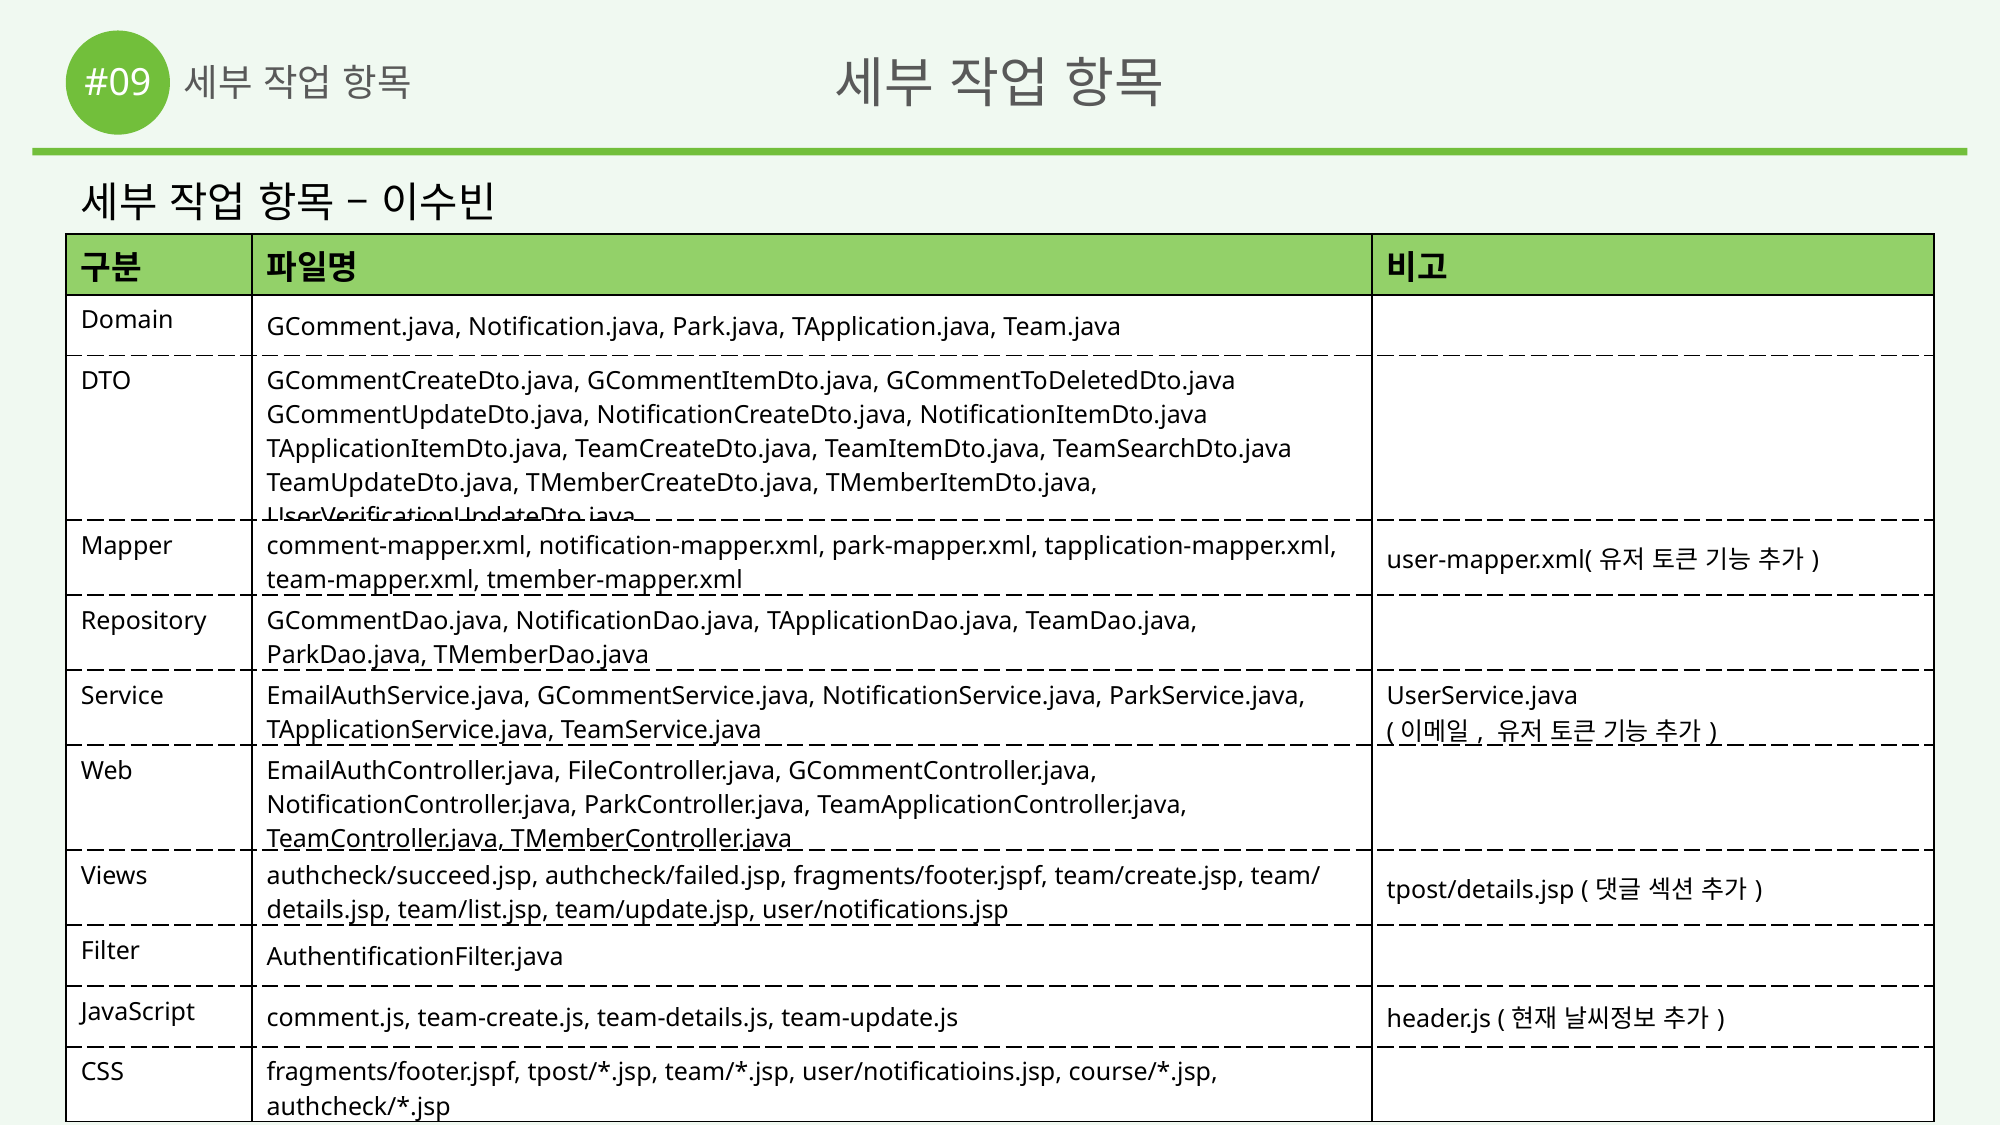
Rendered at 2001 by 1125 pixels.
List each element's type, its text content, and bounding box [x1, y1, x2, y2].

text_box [65, 30, 170, 135]
table_cell GComment.java, Notification.java, Park.java, TApplication.java, Team.java [253, 296, 1371, 356]
table_cell JavaScript [67, 986, 251, 1047]
table_cell [1373, 296, 1933, 356]
table_cell [1373, 595, 1933, 670]
table_cell Views [67, 850, 251, 925]
table_cell tpost/details.jsp (댓글 섹션 추가) [1373, 850, 1933, 925]
table_cell Filter [67, 925, 251, 986]
table_cell CSS [67, 1047, 251, 1121]
table_cell comment.js, team-create.js, team-details.js, team-update.js [253, 986, 1371, 1047]
table_cell header.js (현재 날씨정보 추가) [1373, 986, 1933, 1047]
table_cell [1373, 356, 1933, 520]
table_cell [1373, 925, 1933, 986]
table_header 구분 [67, 235, 251, 294]
table_cell AuthentificationFilter.java [253, 925, 1371, 986]
table_cell EmailAuthController.java, FileController.java, GCommentController.java, NotificationController.java, ParkController.java, TeamApplicationController.java, TeamController.java, TMemberController.java [253, 745, 1371, 850]
text_box 세부 작업 항목 [538, 44, 1462, 122]
table_cell UserService.java (이메일, 유저 토큰 기능 추가) [1373, 670, 1933, 745]
table_cell EmailAuthService.java, GCommentService.java, NotificationService.java, ParkService.java, TApplicationService.java, TeamService.java [253, 670, 1371, 745]
table_cell Domain [67, 296, 251, 356]
text_box 세부 작업 항목 [183, 60, 538, 106]
table_cell [1373, 745, 1933, 850]
table_header 비고 [1373, 235, 1933, 294]
text_box [31, 147, 1968, 156]
table_cell user-mapper.xml(유저 토큰 기능 추가) [1373, 520, 1933, 595]
table_header 파일명 [253, 235, 1371, 294]
text_box 세부 작업 항목 – 이수빈 [65, 168, 855, 233]
table_cell DTO [67, 356, 251, 520]
table_cell [1373, 1047, 1933, 1121]
table_cell Service [67, 670, 251, 745]
table_cell Web [67, 745, 251, 850]
table_cell Mapper [67, 520, 251, 595]
table_cell GCommentCreateDto.java, GCommentItemDto.java, GCommentToDeletedDto.java GCommentUpdateDto.java, NotificationCreateDto.java, NotificationItemDto.java TApplicationItemDto.java, TeamCreateDto.java, TeamItemDto.java, TeamSearchDto.java TeamUpdateDto.java, TMemberCreateDto.java, TMemberItemDto.java, UserVerificationUpdateDto.java [253, 356, 1371, 520]
table_cell fragments/footer.jspf, tpost/*.jsp, team/*.jsp, user/notificatioins.jsp, course/*.jsp, authcheck/*.jsp [253, 1047, 1371, 1121]
table_cell GCommentDao.java, NotificationDao.java, TApplicationDao.java, TeamDao.java, ParkDao.java, TMemberDao.java [253, 595, 1371, 670]
table_cell Repository [67, 595, 251, 670]
table_cell authcheck/succeed.jsp, authcheck/failed.jsp, fragments/footer.jspf, team/create.jsp, team/details.jsp, team/list.jsp, team/update.jsp, user/notifications.jsp [253, 850, 1371, 925]
table_cell comment-mapper.xml, notification-mapper.xml, park-mapper.xml, tapplication-mapper.xml, team-mapper.xml, tmember-mapper.xml [253, 520, 1371, 595]
